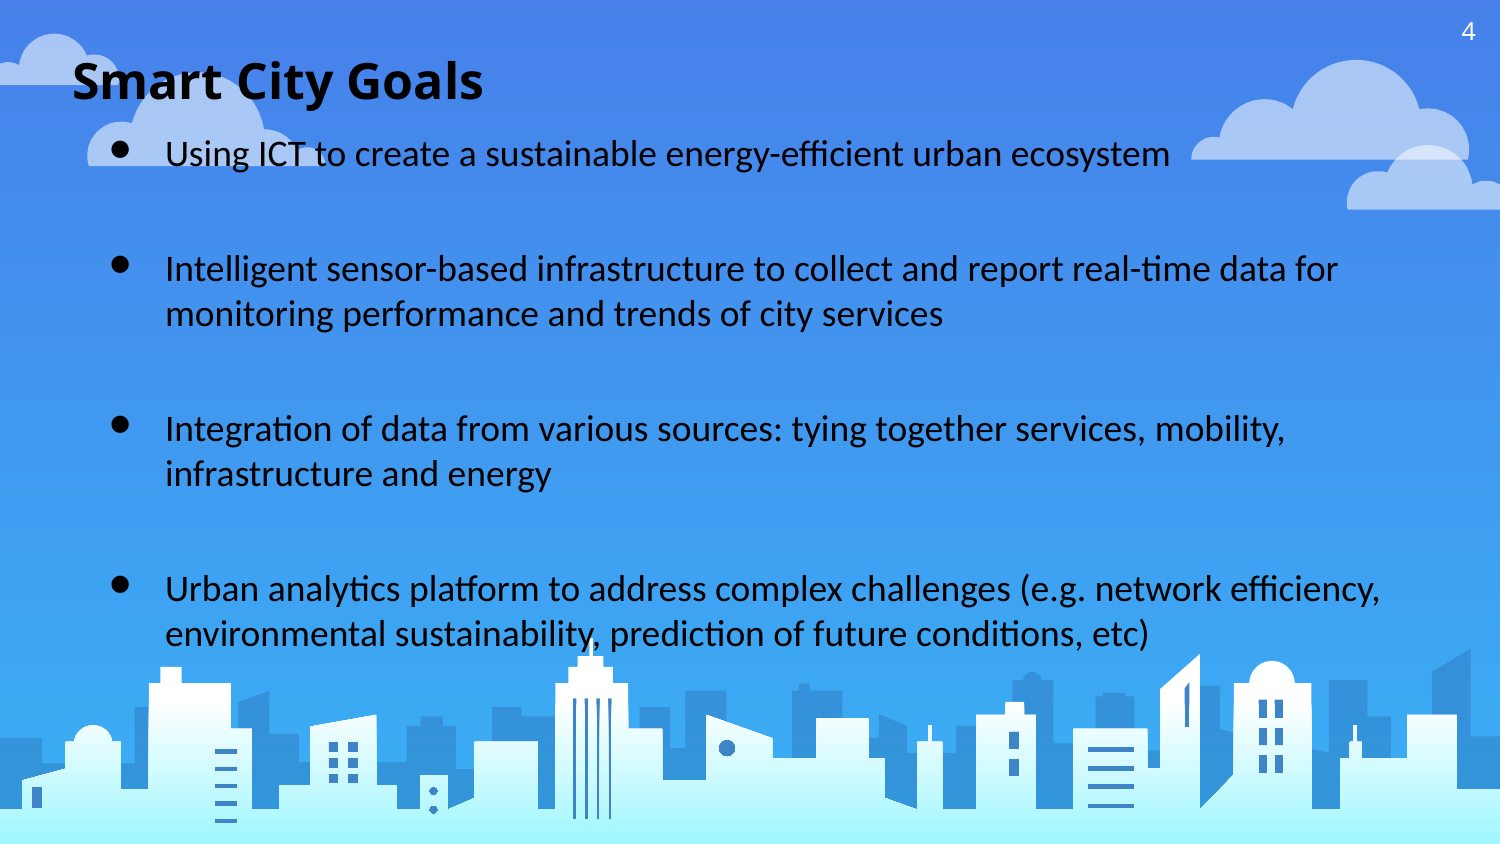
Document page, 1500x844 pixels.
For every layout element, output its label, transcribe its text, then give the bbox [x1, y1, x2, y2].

slide_number ‹#› [1400, 0, 1491, 65]
subtitle Using ICT to create a sustainable energy-efficient urban ecosystem Intelligent sensor-based infrastructure to collect and report real-time data for monitoring performance and trends of city services Integration of data from various sources: tying together services, mobility, infrastructure and energy Urban analytics platform to address complex challenges (e.g. network efficiency, environmental sustainability, prediction of future conditions, etc) [75, 113, 1425, 764]
title Smart City Goals [57, 21, 1450, 139]
